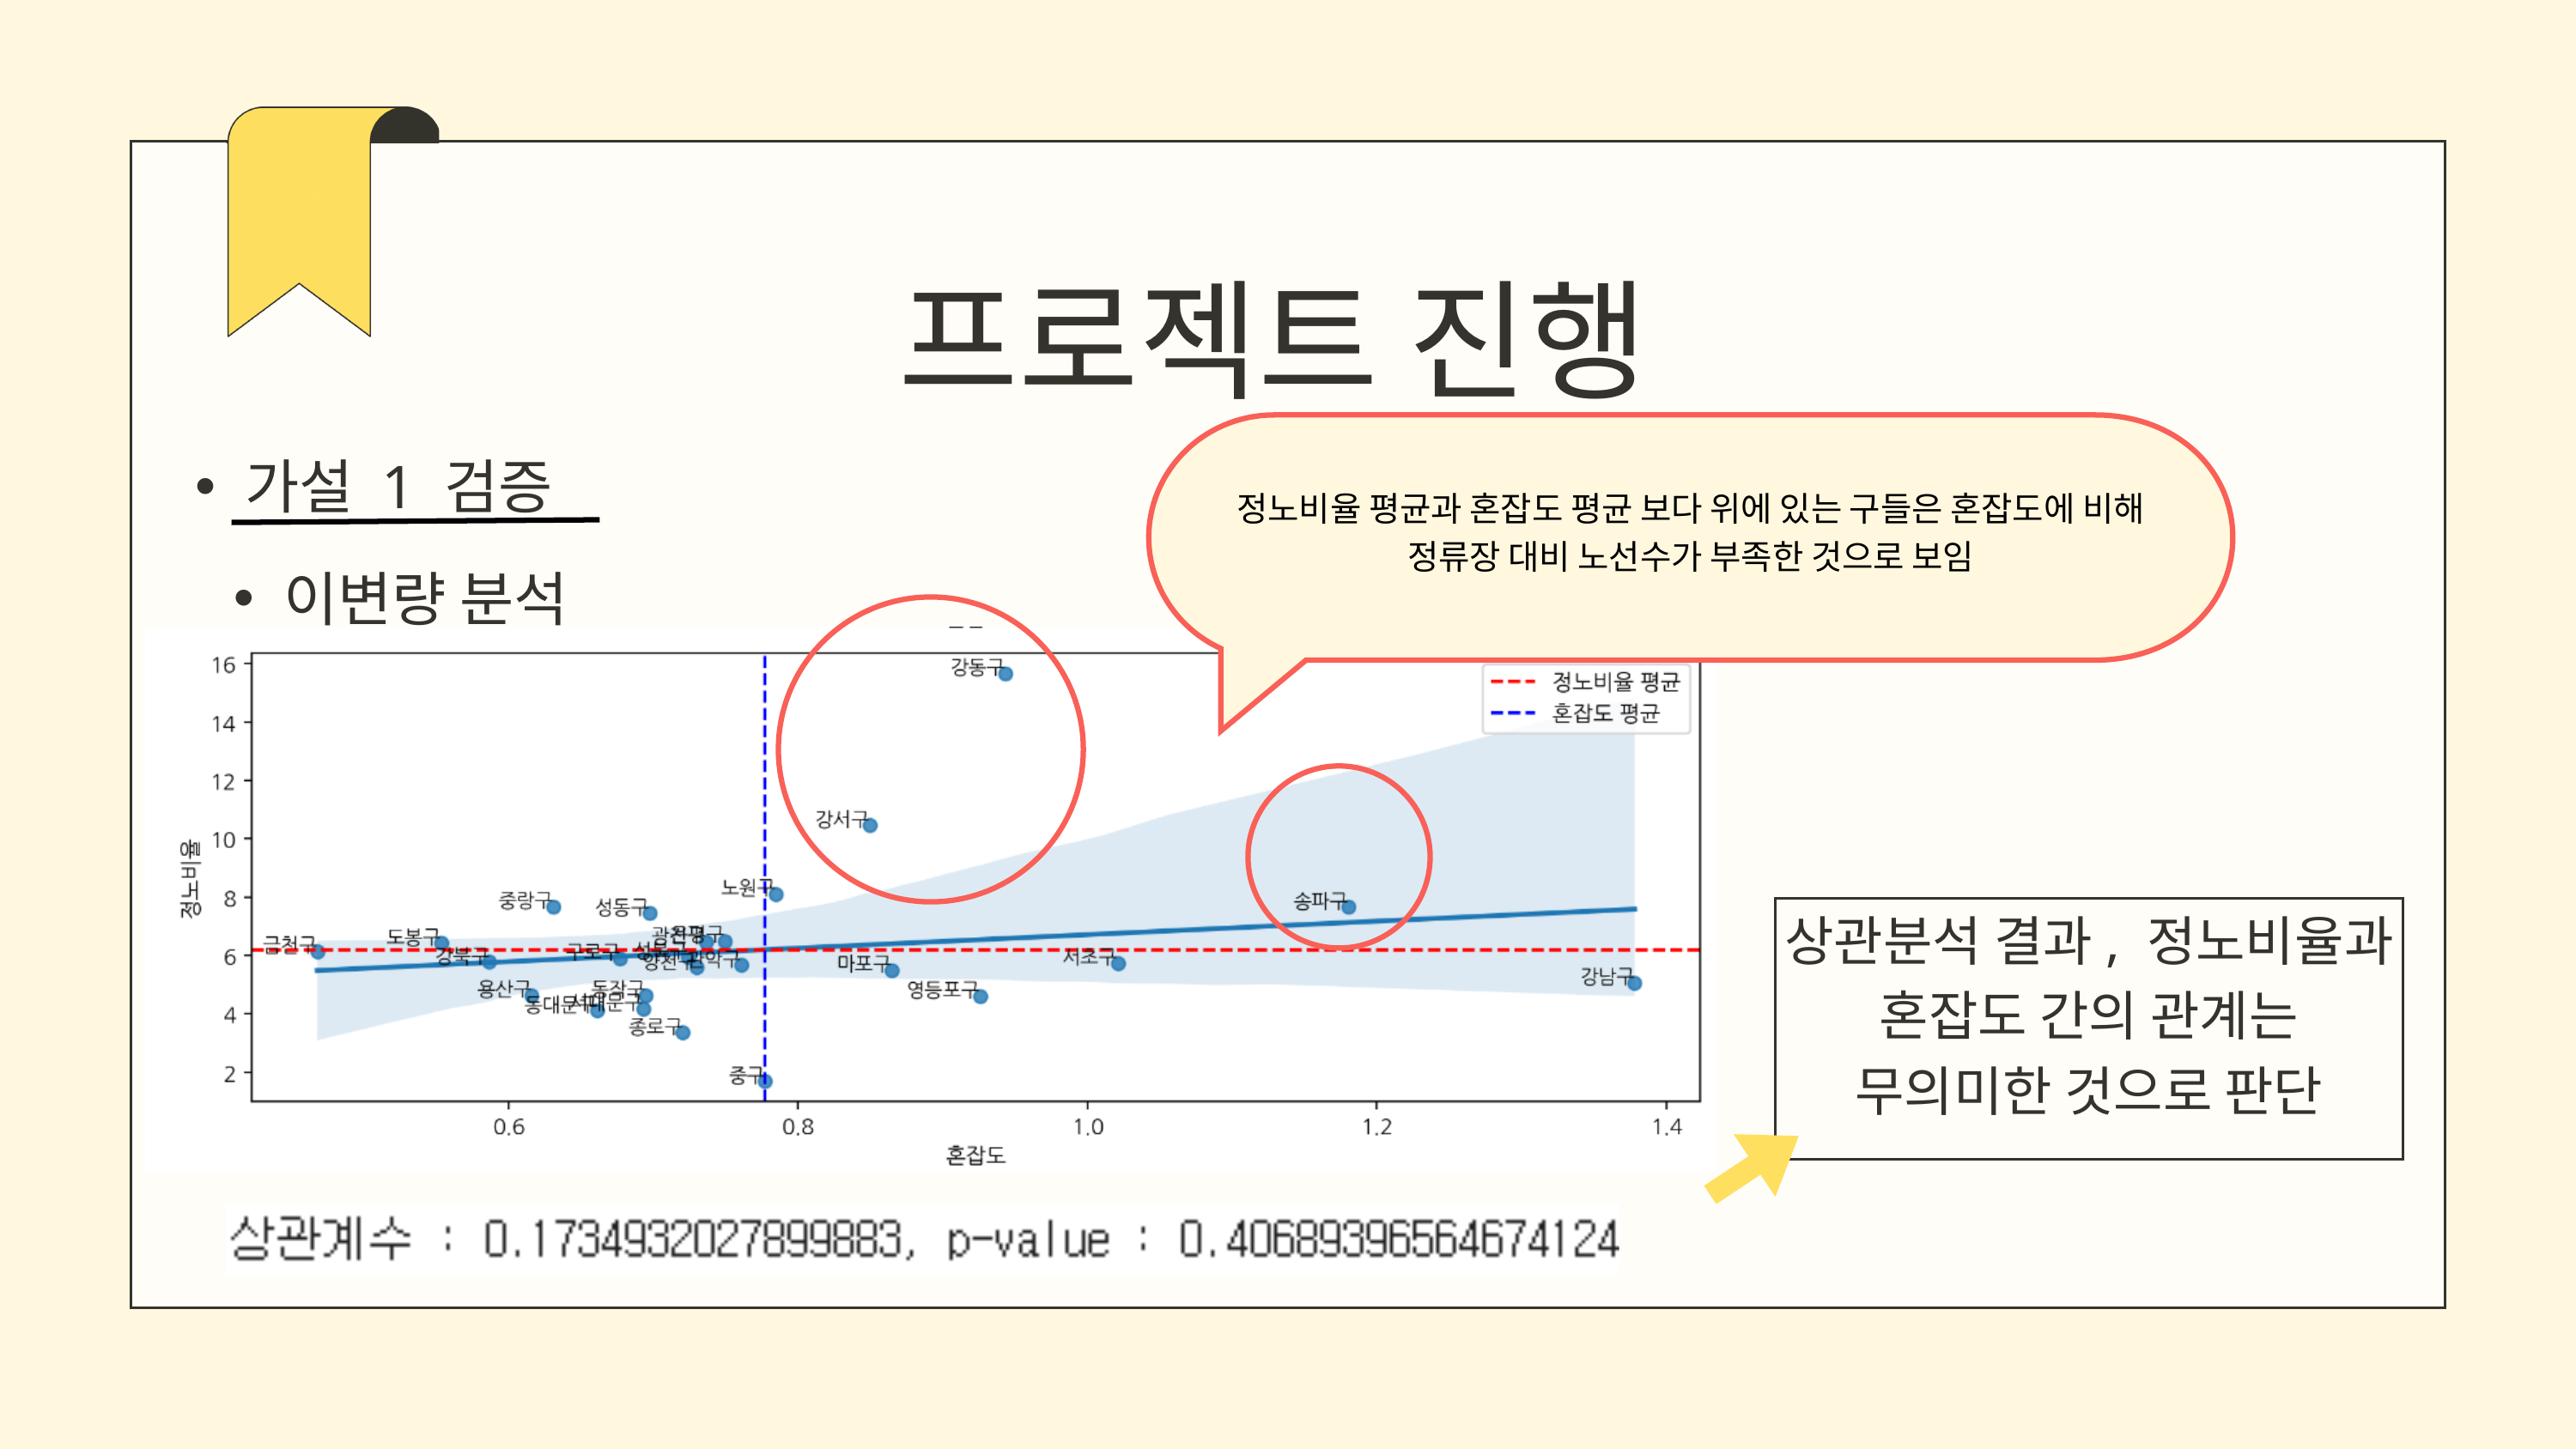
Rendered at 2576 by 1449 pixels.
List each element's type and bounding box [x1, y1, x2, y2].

text_box [226, 106, 440, 138]
text_box [778, 597, 1084, 902]
text_box [1148, 415, 2233, 731]
text_box [1248, 765, 1431, 949]
text_box [1774, 898, 2403, 1161]
text_box [1700, 1127, 1808, 1203]
text_box [131, 140, 2446, 1308]
